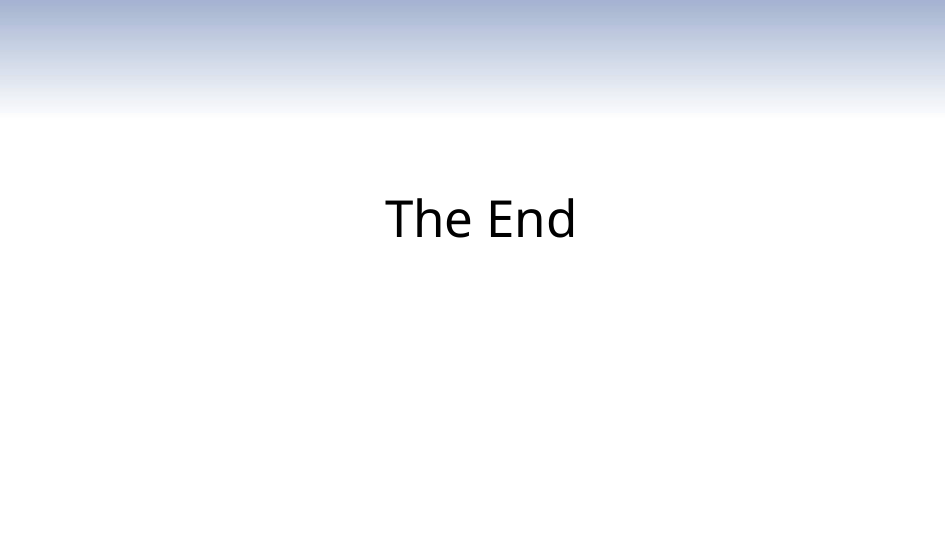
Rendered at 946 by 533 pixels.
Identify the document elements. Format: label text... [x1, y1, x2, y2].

picture [0, 0, 945, 118]
title The End [383, 184, 649, 276]
